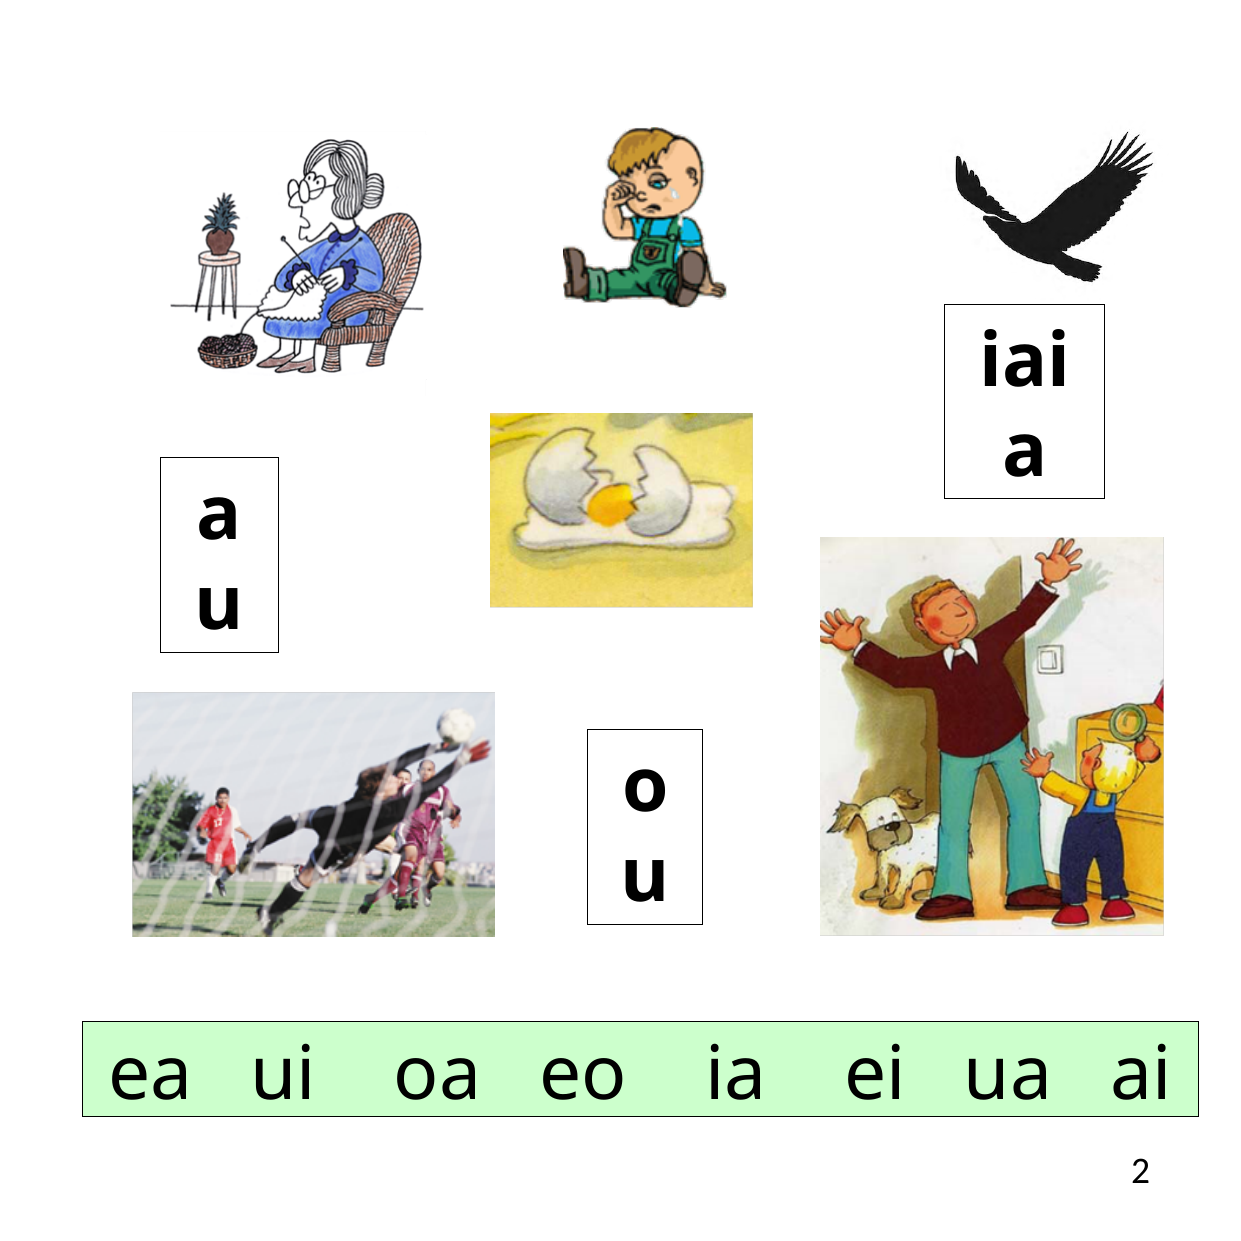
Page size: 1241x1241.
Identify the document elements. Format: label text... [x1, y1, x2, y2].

title ea ui oa eo ia ei ua ai [82, 1021, 1199, 1117]
text_box au [160, 457, 279, 653]
picture [820, 537, 1165, 937]
picture [562, 127, 728, 309]
picture [490, 413, 754, 609]
picture [926, 114, 1185, 301]
text_box 2 [1116, 1138, 1188, 1199]
text_box ou [587, 729, 703, 925]
picture [131, 690, 495, 937]
text_box iaia [944, 309, 1105, 499]
picture [160, 129, 427, 397]
